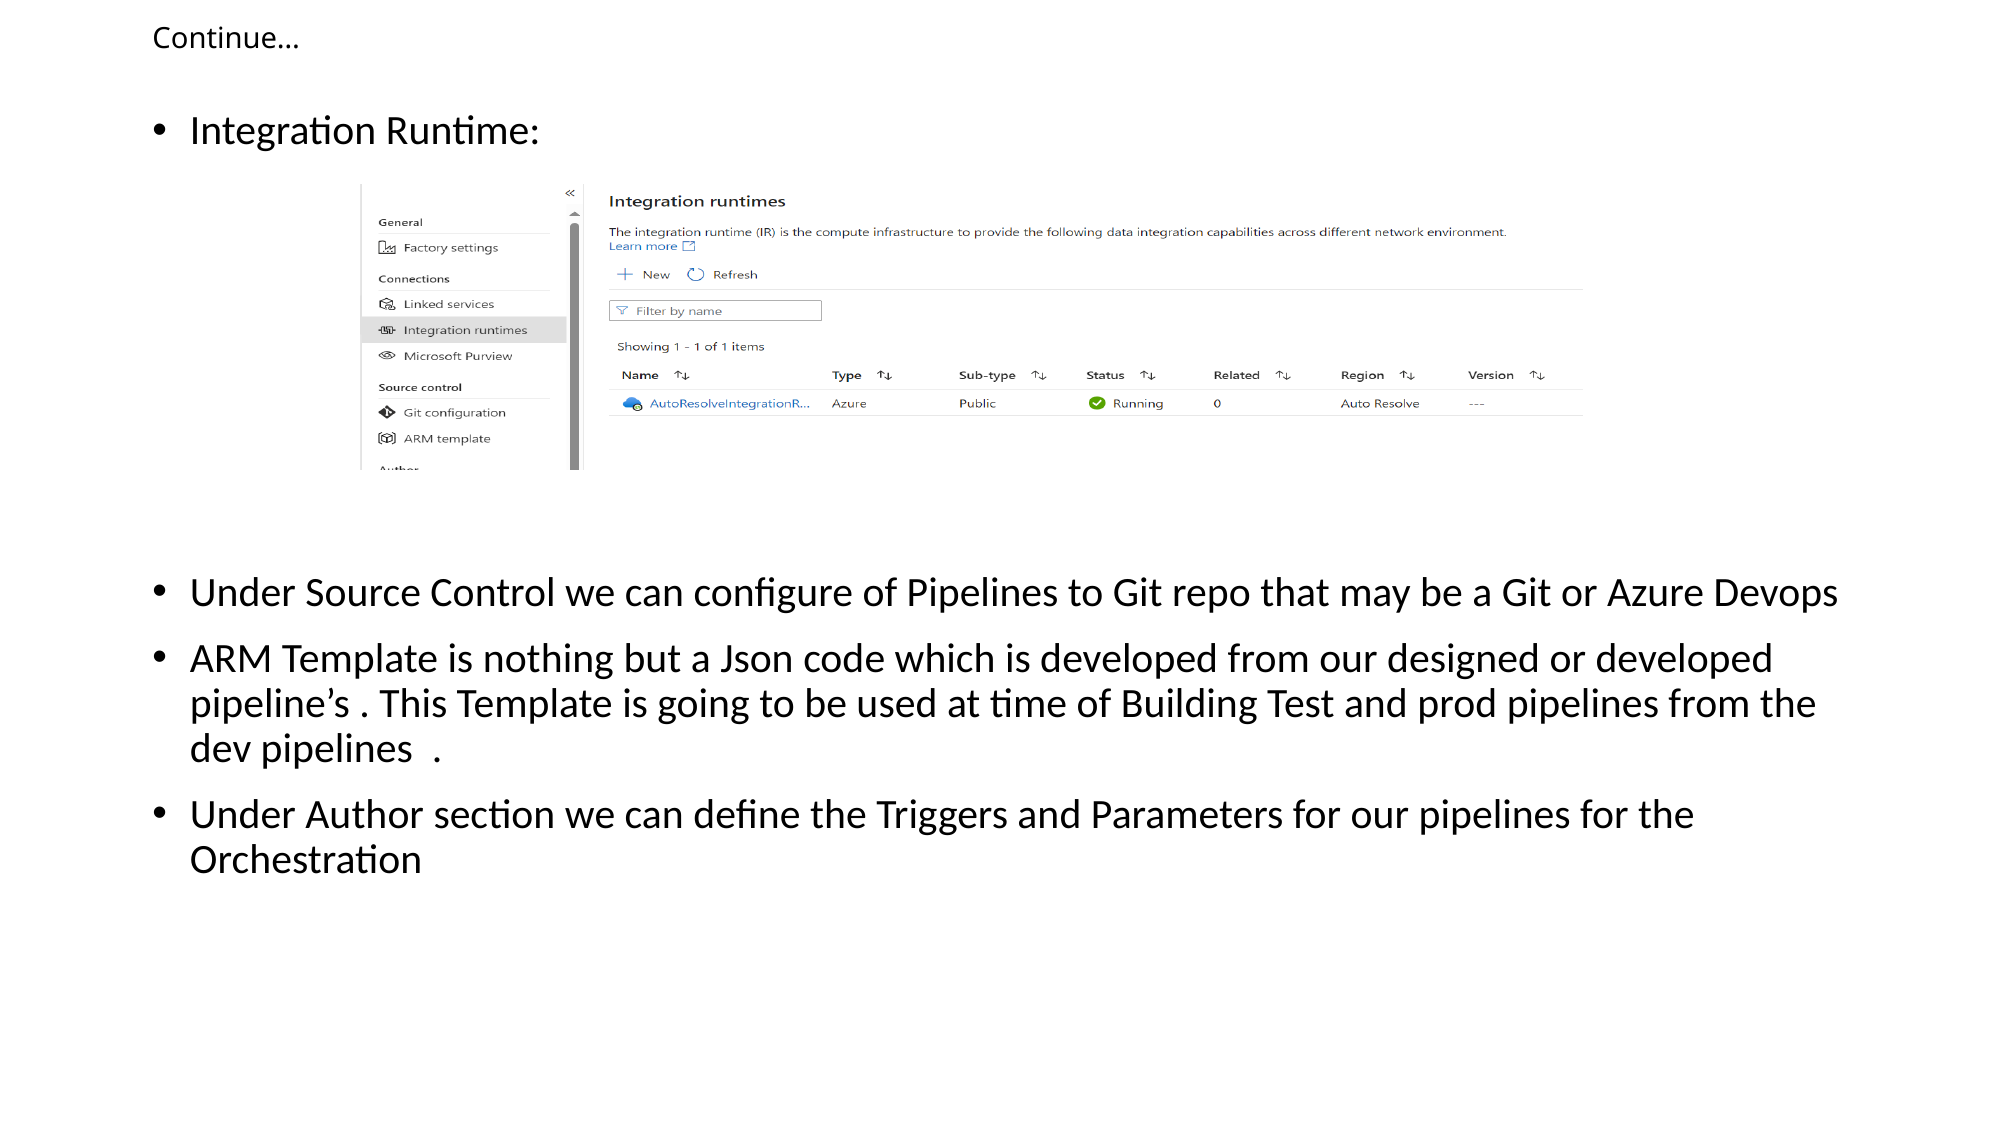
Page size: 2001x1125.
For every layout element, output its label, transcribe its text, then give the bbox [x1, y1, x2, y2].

list Integration Runtime: Under Source Control we can configure of Pipelines to Git repo that may be a Git or Azure Devops ARM Template is nothing but a Json code which is developed from our designed or developed pipeline’s . This Template is going to be used at time of Building Test and prod pipelines from the dev pipelines . Under Author section we can define the Triggers and Parameters for our pipelines for the Orchestration [137, 101, 1863, 1014]
title Continue… [137, 12, 1863, 65]
picture [359, 184, 1602, 470]
